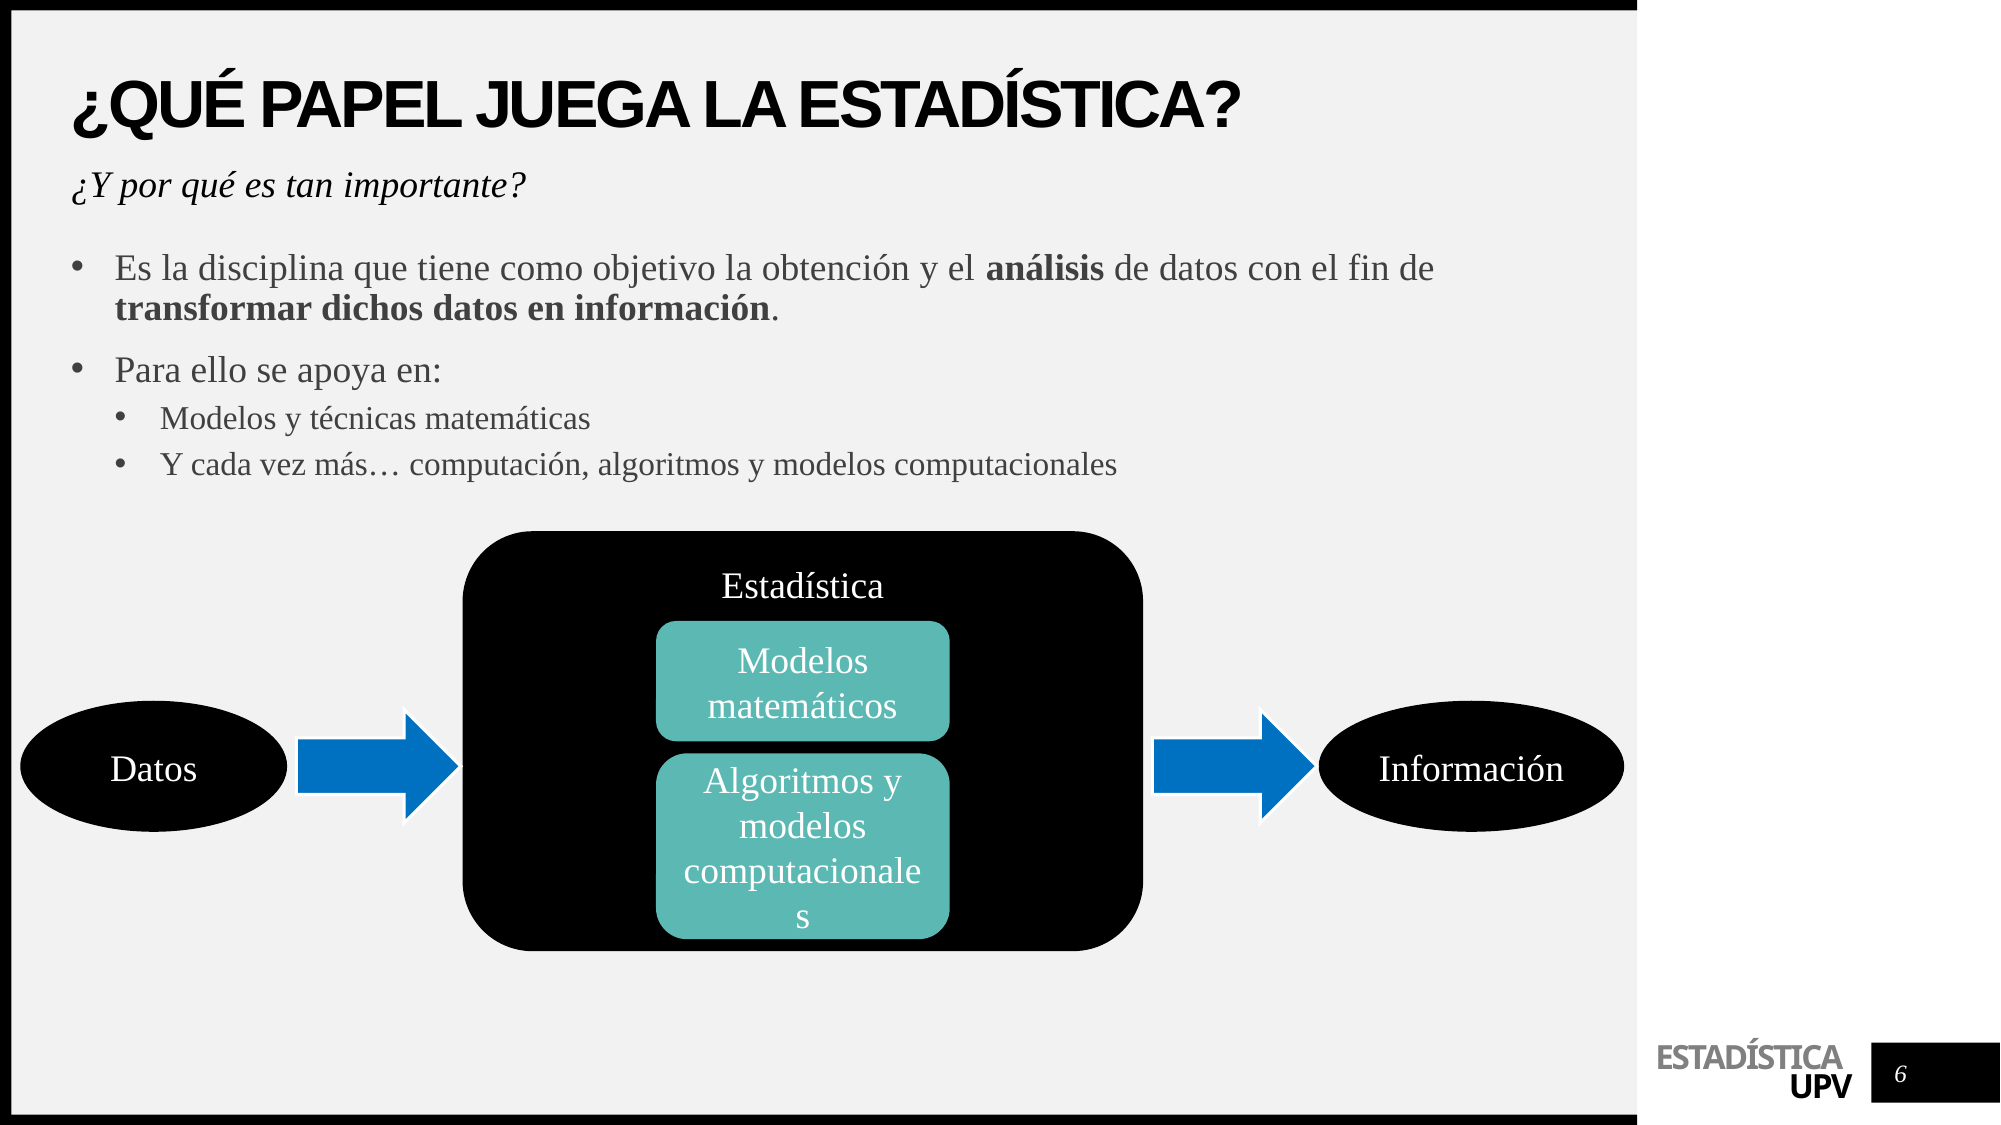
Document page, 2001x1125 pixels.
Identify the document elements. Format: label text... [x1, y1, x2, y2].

list Es la disciplina que tiene como objetivo la obtención y el análisis de datos con el fin de transformar dichos datos en información. Para ello se apoya en: Modelos y técnicas matemáticas Y cada vez más… computación, algoritmos y modelos computacionales [70, 248, 1580, 1016]
text_box [294, 705, 464, 827]
text_box Datos [19, 699, 289, 833]
title ¿Qué papel juega la estadística? [70, 70, 1580, 142]
list ¿Y por qué es tan importante? [70, 165, 1580, 225]
text_box Estadística [461, 530, 1145, 953]
text_box [1150, 705, 1320, 827]
text_box Información [1317, 699, 1626, 833]
text_box Algoritmos y modelos computacionales [655, 753, 950, 940]
text_box Modelos matemáticos [655, 620, 950, 742]
slide_number 6 [1877, 1050, 1924, 1096]
